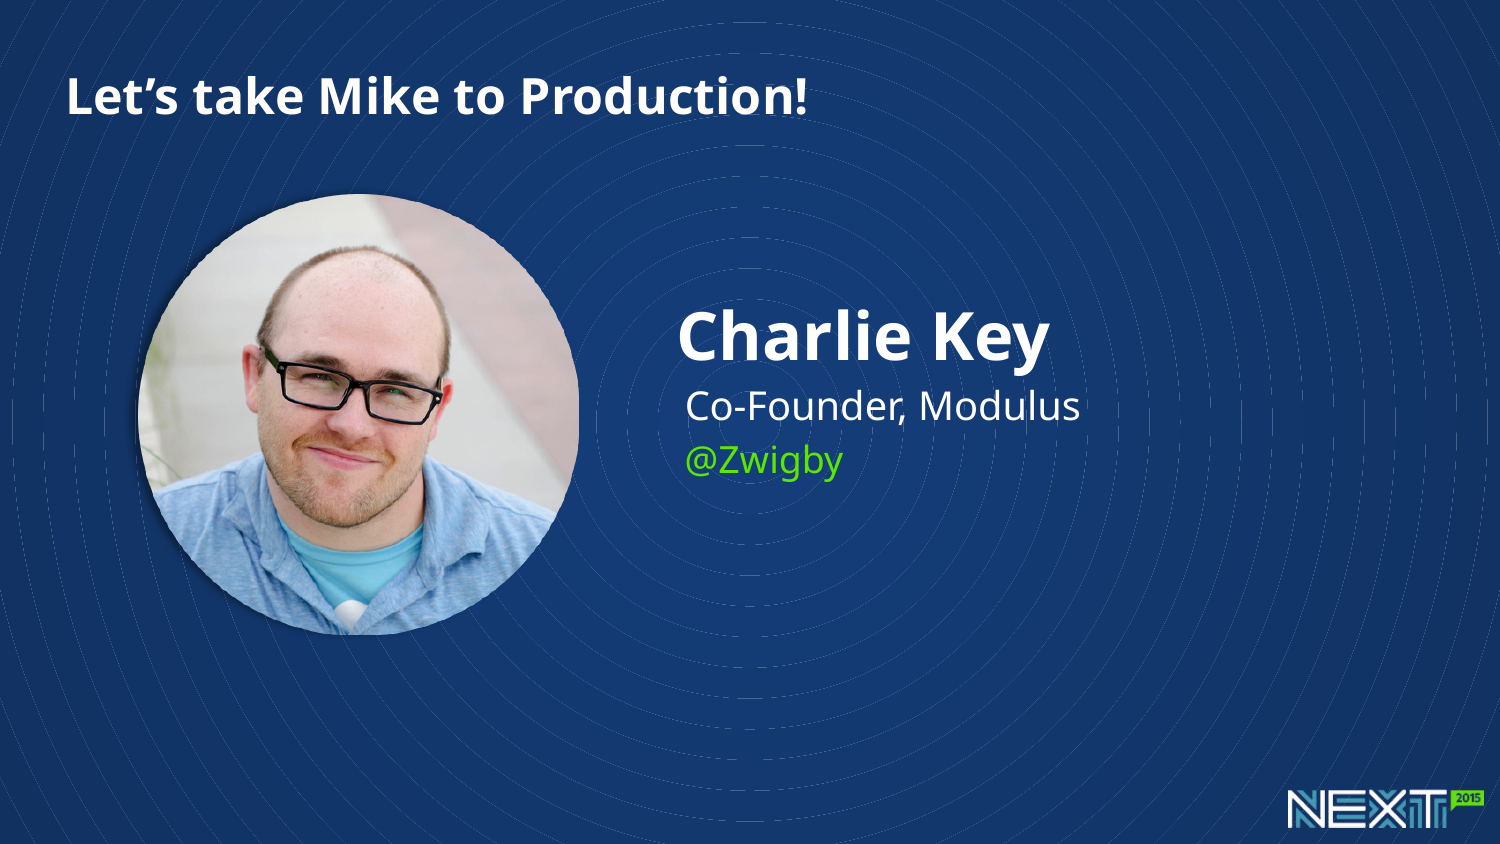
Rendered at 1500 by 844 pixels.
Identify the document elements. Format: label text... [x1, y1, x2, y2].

text_box Co-Founder, Modulus [673, 380, 1432, 436]
picture [1288, 789, 1484, 828]
title Let’s take Mike to Production! [53, 64, 1449, 132]
text_box @Zwigby [673, 435, 1275, 484]
text_box Charlie Key [665, 296, 1500, 381]
picture [138, 194, 579, 635]
